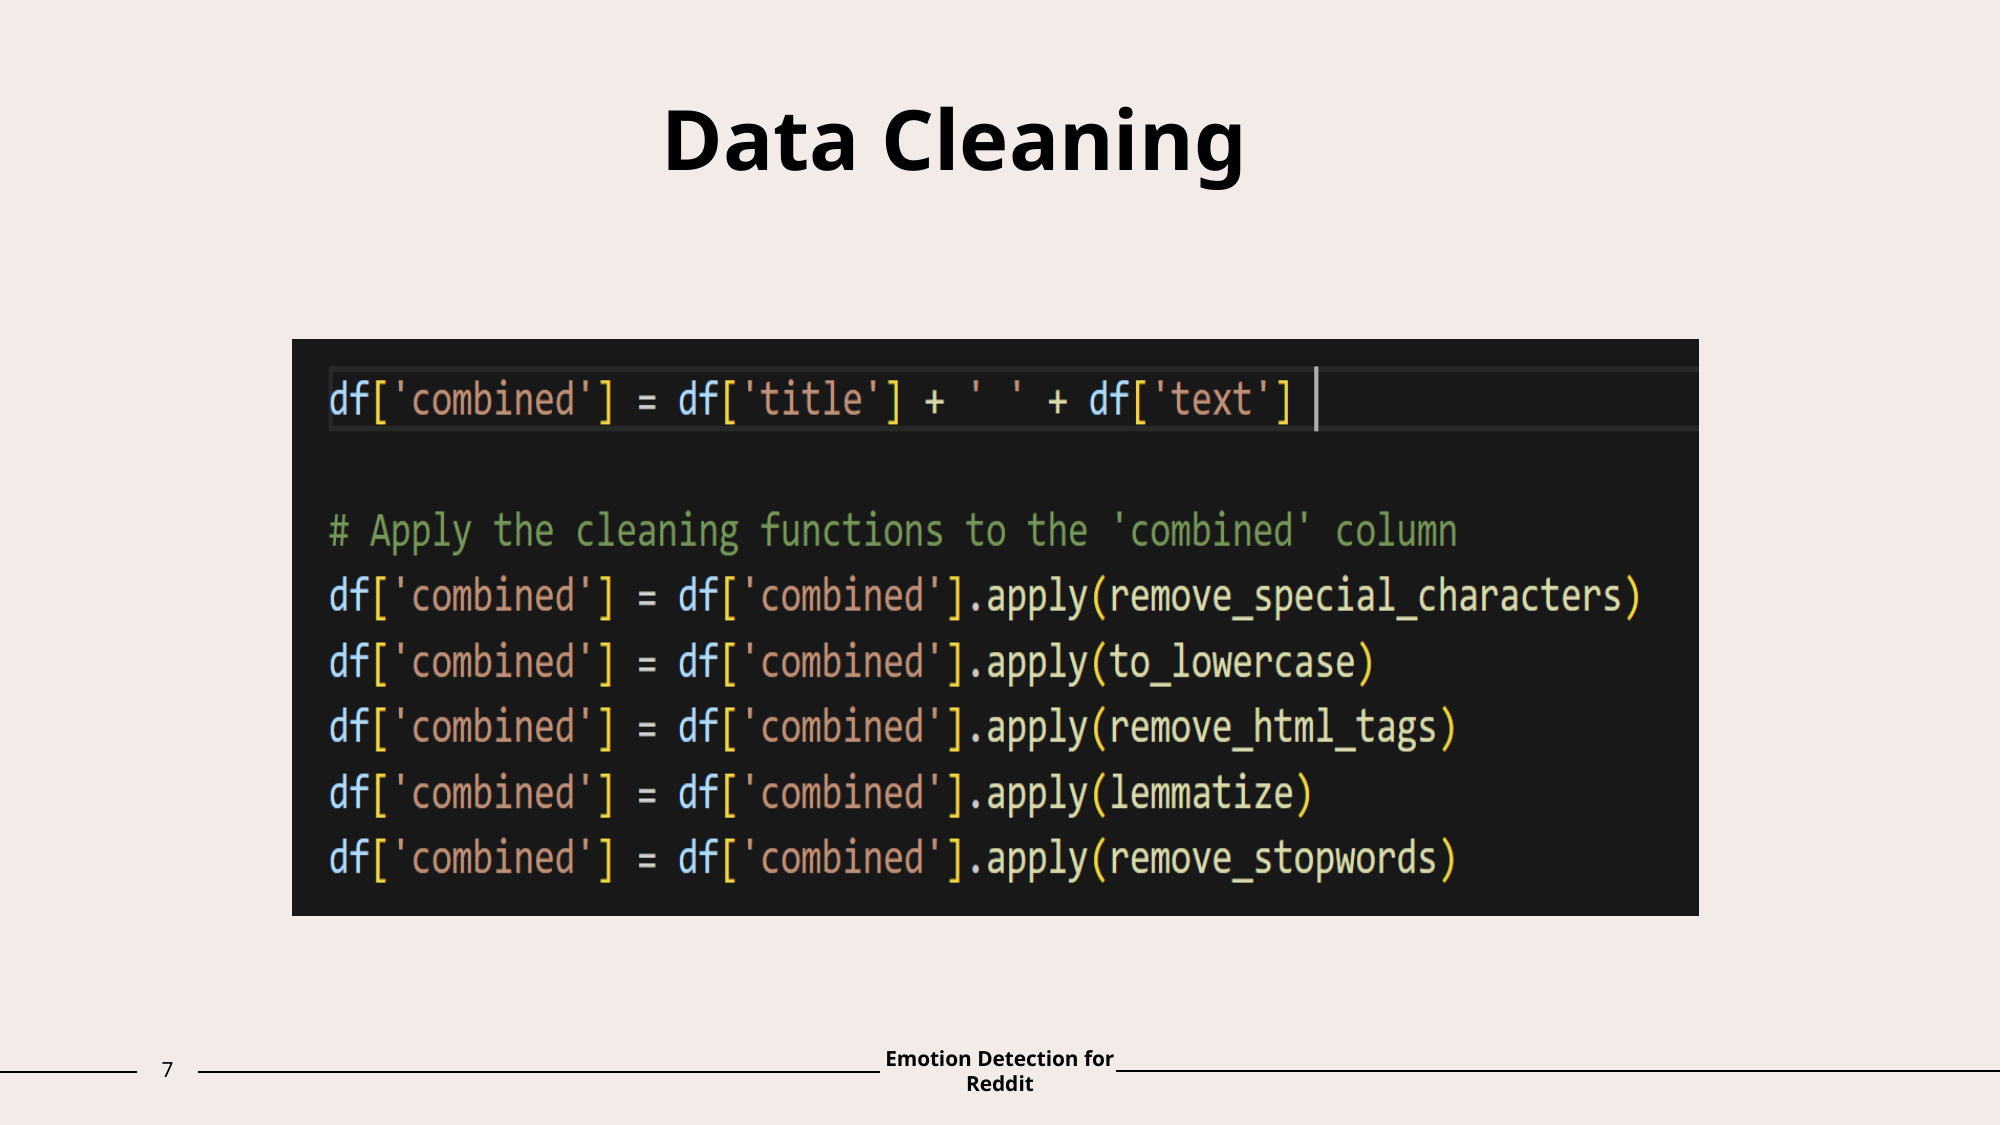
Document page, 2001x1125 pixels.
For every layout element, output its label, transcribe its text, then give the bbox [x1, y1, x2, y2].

text_box Data Cleaning [328, 79, 1581, 195]
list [292, 339, 1699, 916]
slide_number 7 [137, 1050, 198, 1091]
footer Emotion Detection for Reddit [879, 1050, 1120, 1091]
